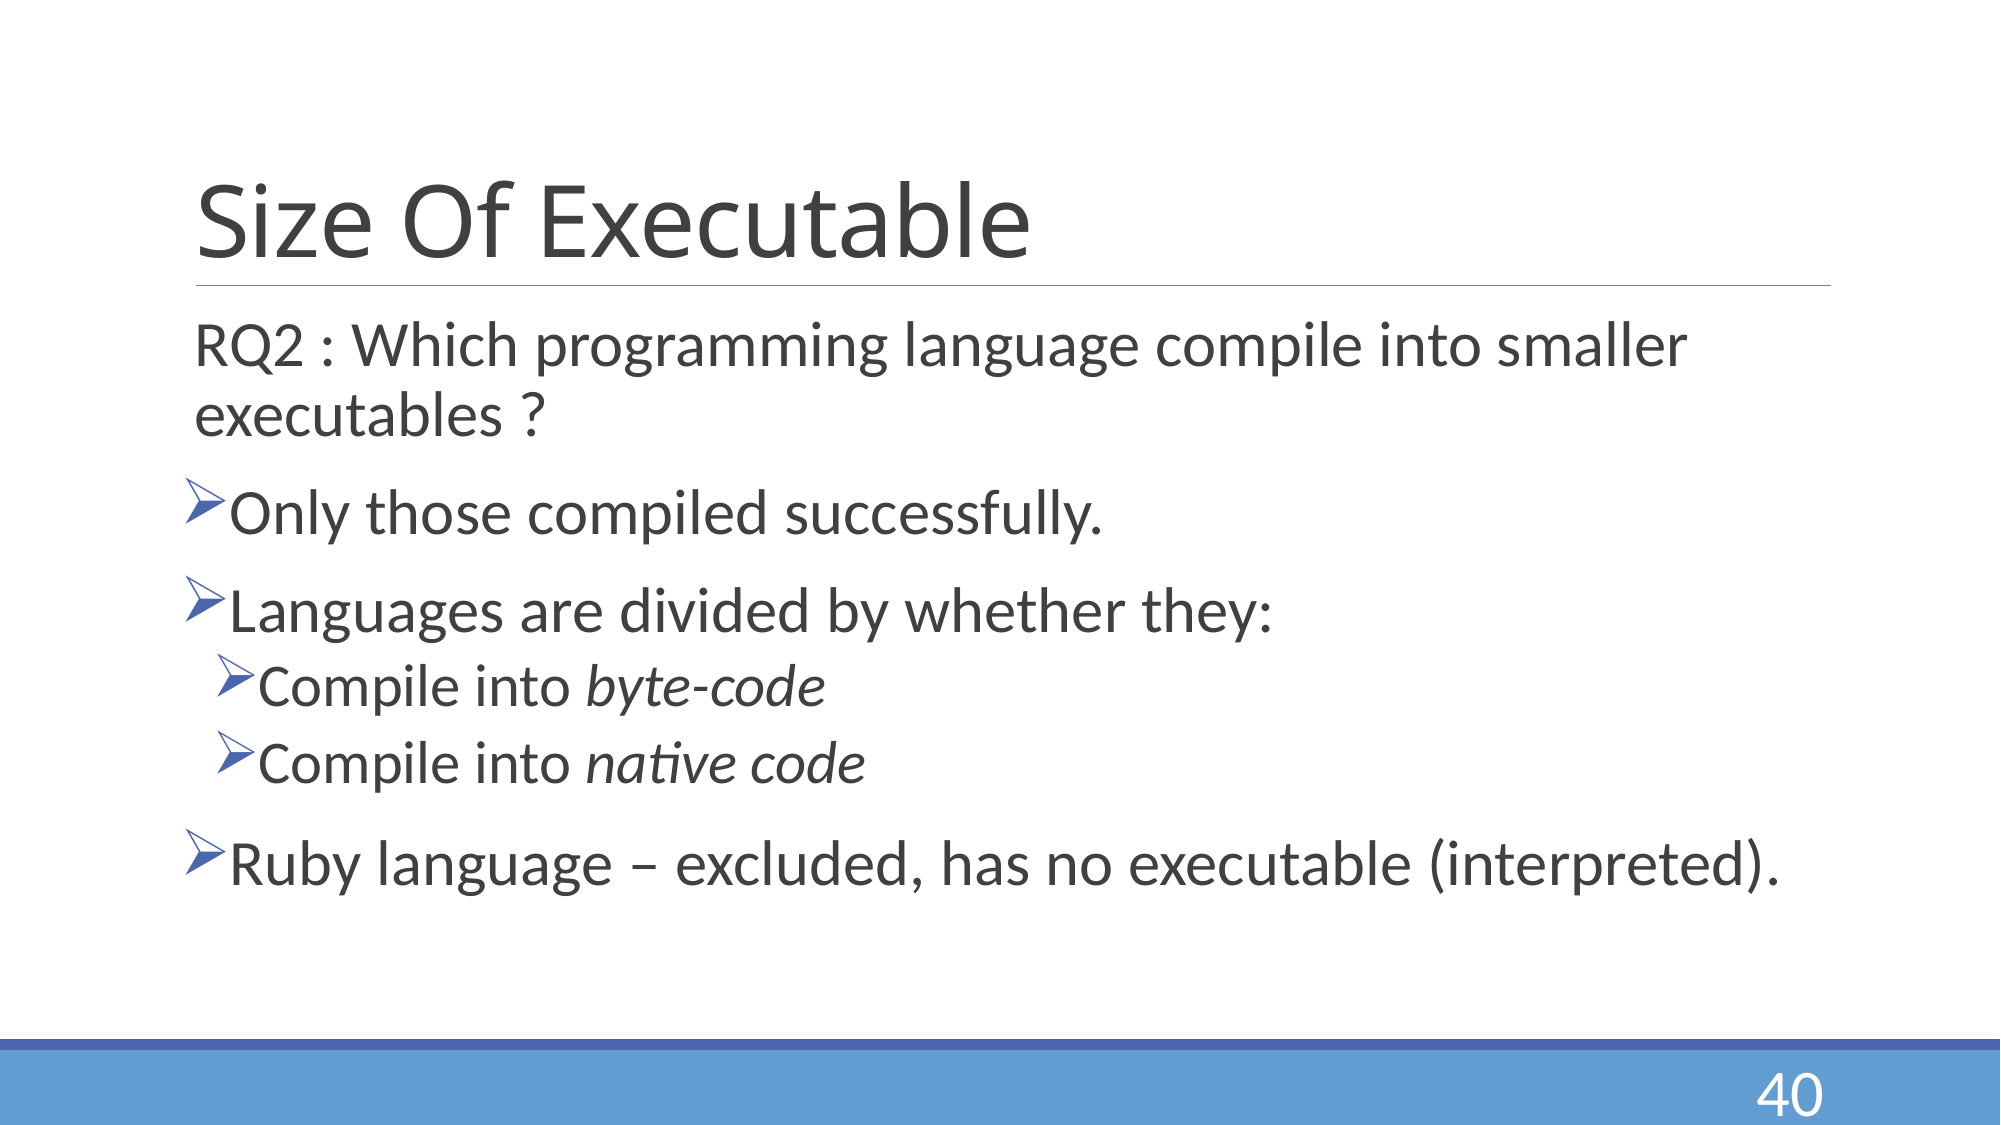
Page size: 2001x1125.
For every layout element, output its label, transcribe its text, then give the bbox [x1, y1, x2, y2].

title Size Of Executable [180, 47, 1830, 285]
list RQ2 : Which programming language compile into smaller executables ? Only those compiled successfully. Languages are divided by whether they: Compile into byte-code Compile into native code Ruby language – excluded, has no executable (interpreted). [180, 302, 1830, 963]
slide_number 40 [1624, 1059, 1840, 1120]
